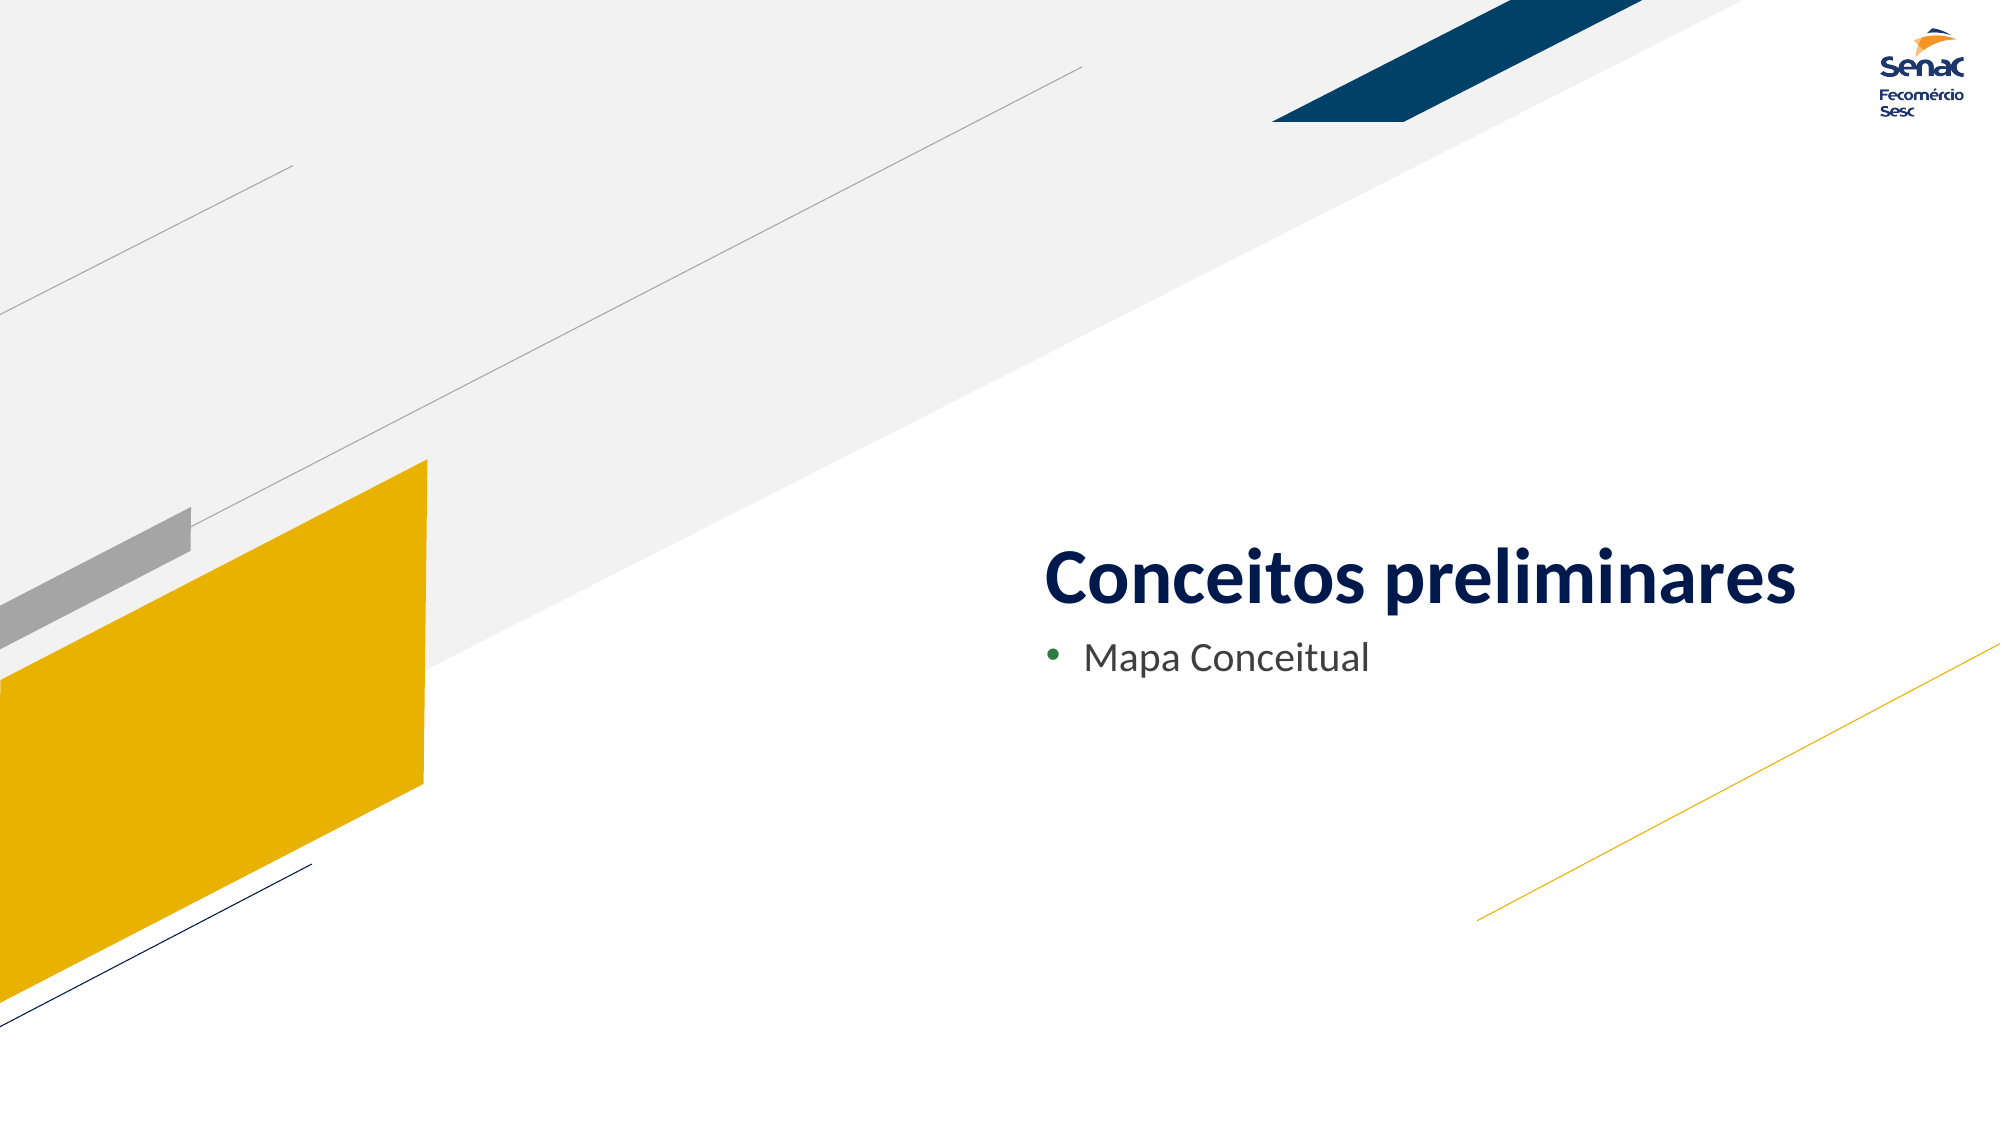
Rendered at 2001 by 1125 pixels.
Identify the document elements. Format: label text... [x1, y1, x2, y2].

title Conceitos preliminares [1030, 326, 1837, 620]
list Mapa Conceitual [1030, 622, 1837, 772]
picture [1880, 28, 1964, 117]
